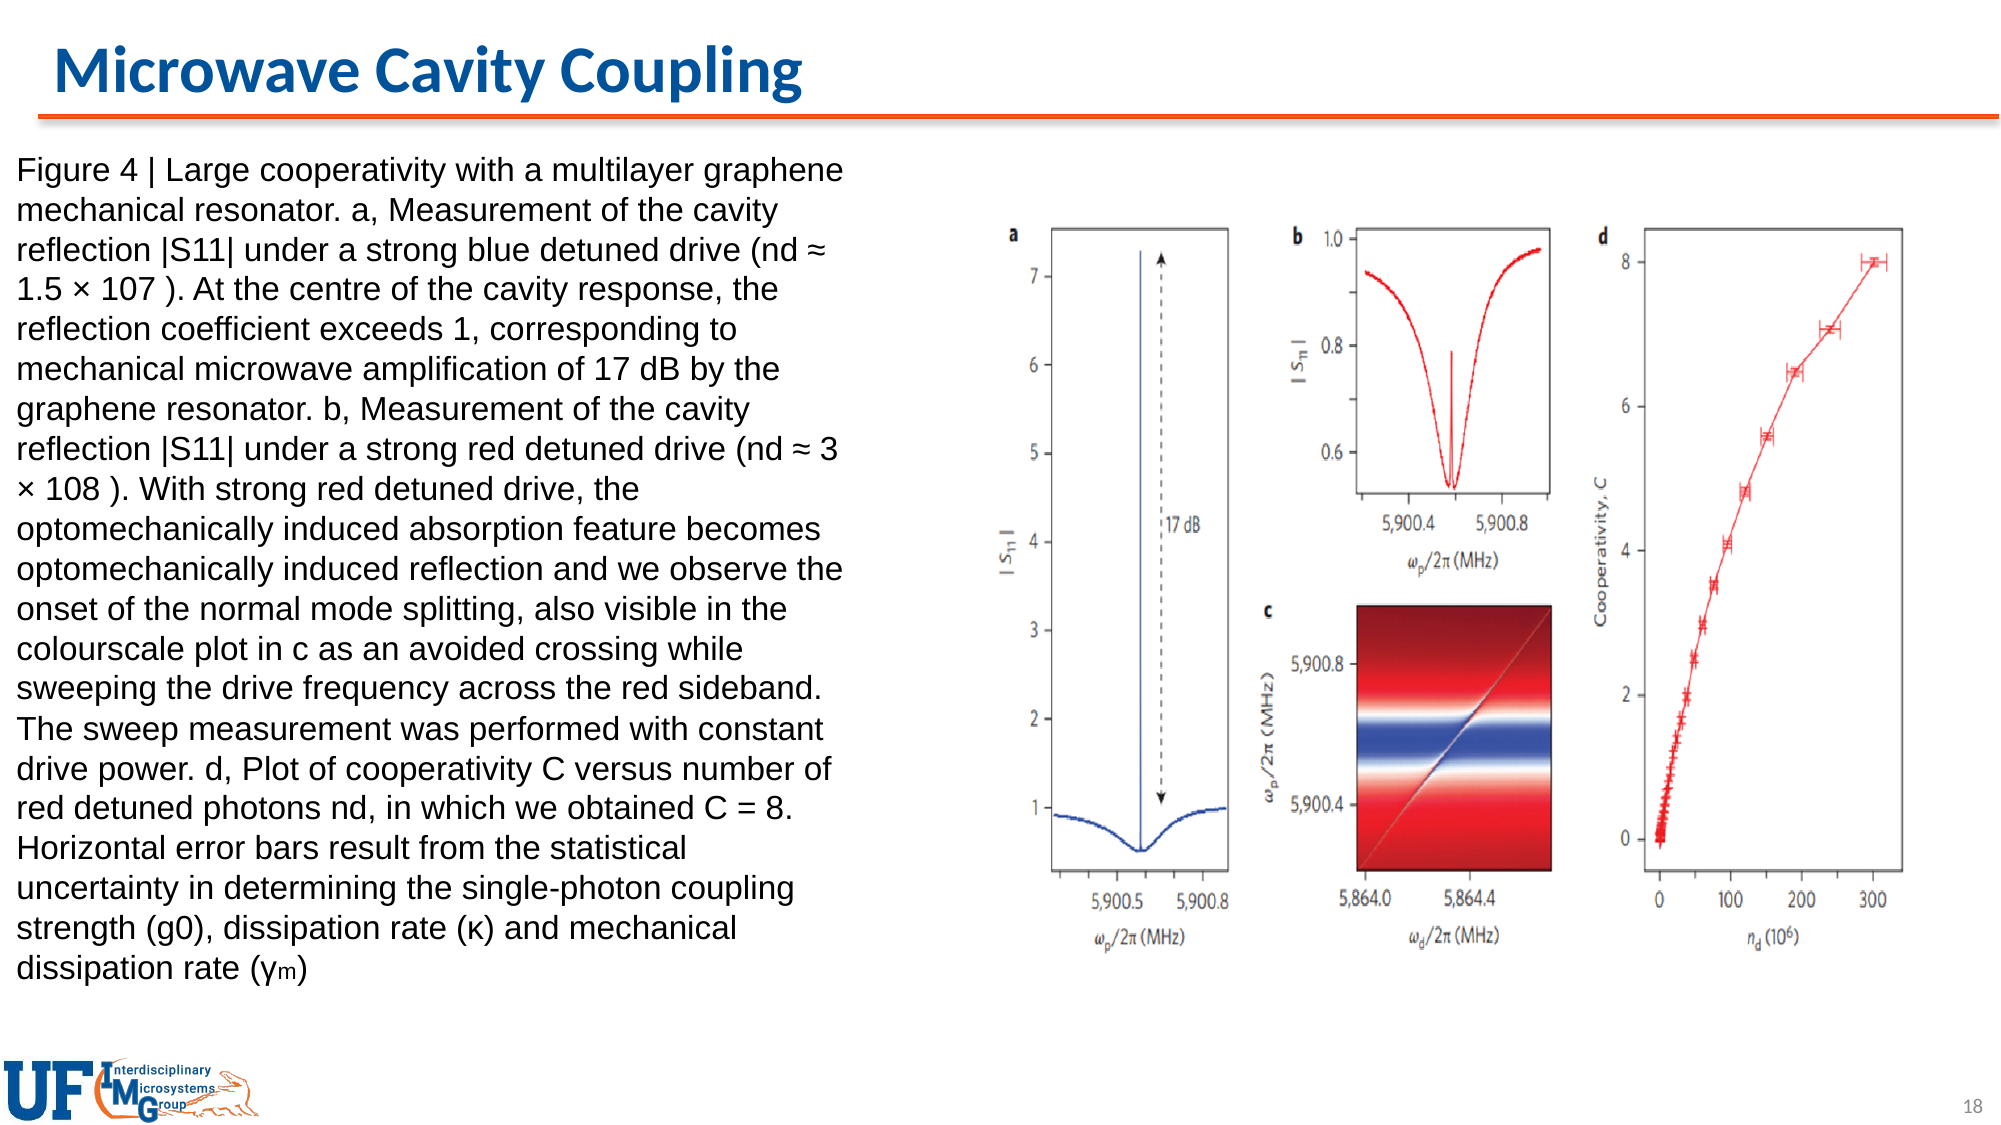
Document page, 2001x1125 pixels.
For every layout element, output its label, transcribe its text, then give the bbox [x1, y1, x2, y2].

slide_number 18 [1798, 1086, 1999, 1124]
title Microwave Cavity Coupling [38, 13, 1960, 119]
picture [1, 1052, 264, 1125]
picture [860, 195, 1999, 985]
text_box Figure 4 | Large cooperativity with a multilayer graphene mechanical resonator. a, Measurement of the cavity reflection |S11| under a strong blue detuned drive (nd ≈ 1.5 × 107 ). At the centre of the cavity response, the reflection coefficient exceeds 1, corresponding to mechanical microwave amplification of 17 dB by the graphene resonator. b, Measurement of the cavity reflection |S11| under a strong red detuned drive (nd ≈ 3 × 108 ). With strong red detuned drive, the optomechanically induced absorption feature becomes optomechanically induced reflection and we observe the onset of the normal mode splitting, also visible in the colourscale plot in c as an avoided crossing while sweeping the drive frequency across the red sideband. The sweep measurement was performed with constant drive power. d, Plot of cooperativity C versus number of red detuned photons nd, in which we obtained C = 8. Horizontal error bars result from the statistical uncertainty in determining the single-photon coupling strength (g0), dissipation rate (κ) and mechanical dissipation rate (γm) [1, 140, 861, 994]
